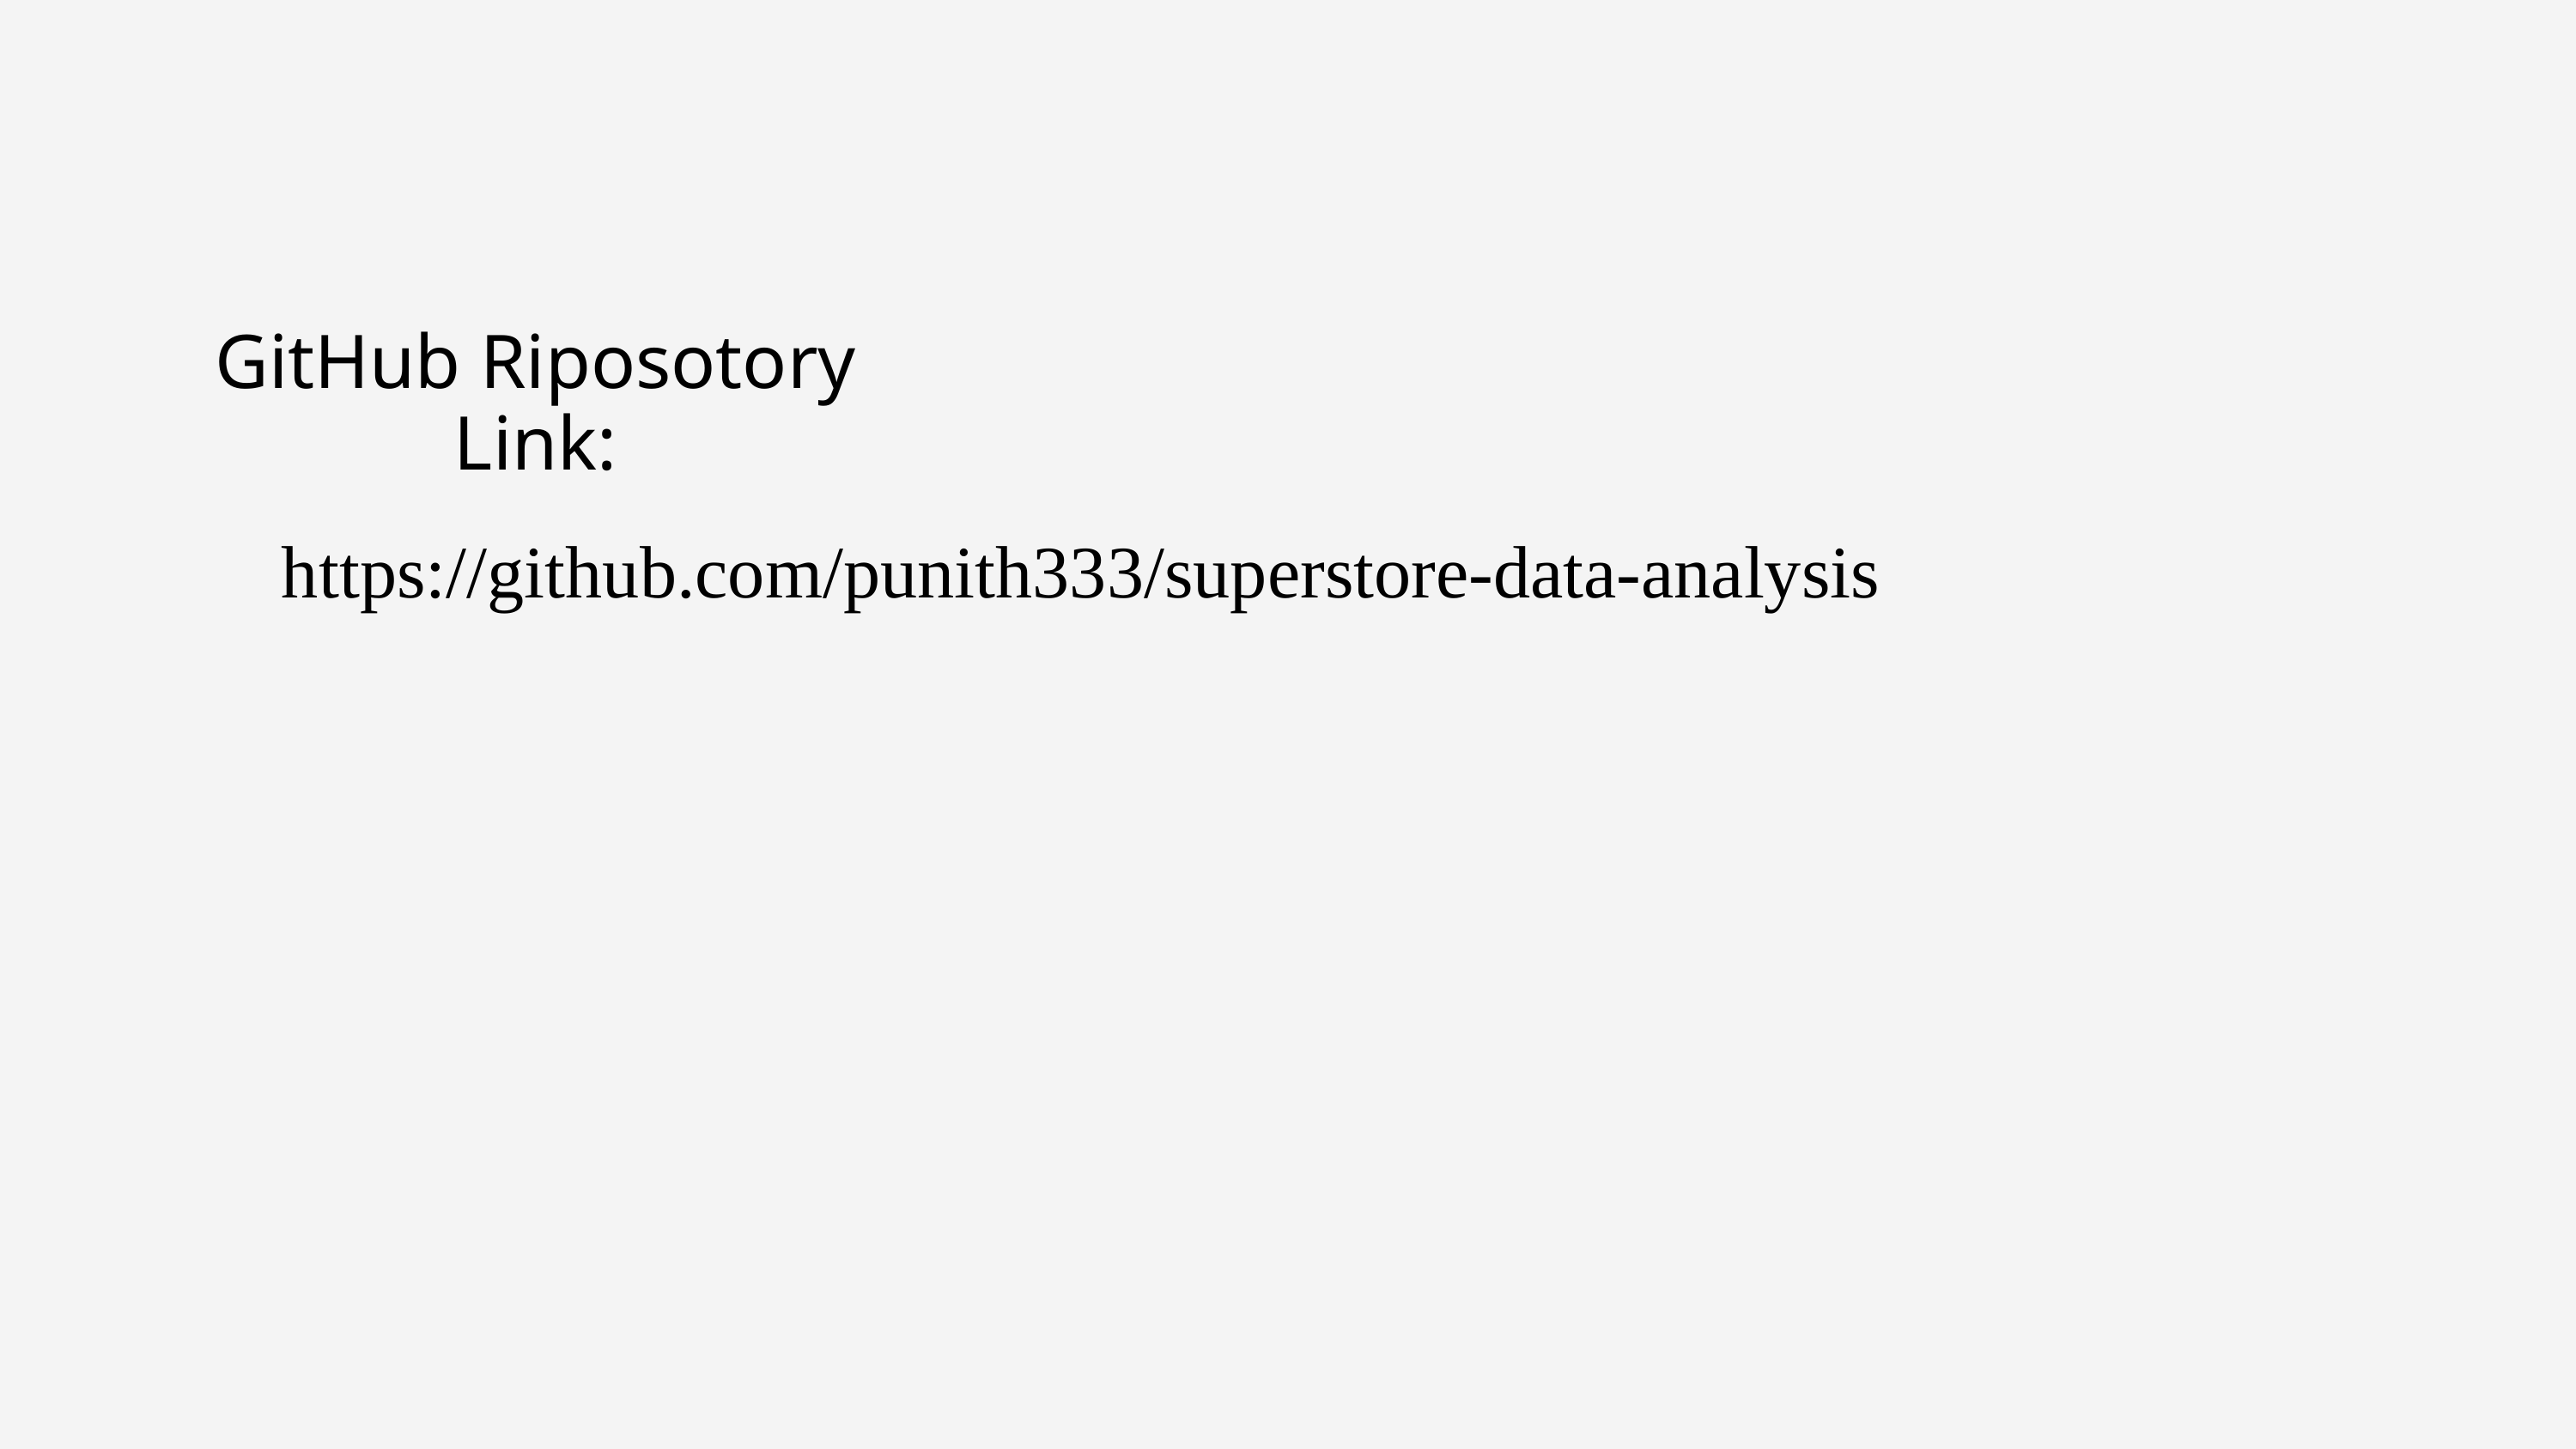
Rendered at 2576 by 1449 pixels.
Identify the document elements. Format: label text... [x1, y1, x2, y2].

text_box https://github.com/punith333/superstore-data-analysis [228, 531, 1935, 614]
text_box GitHub Riposotory Link: [144, 321, 927, 485]
